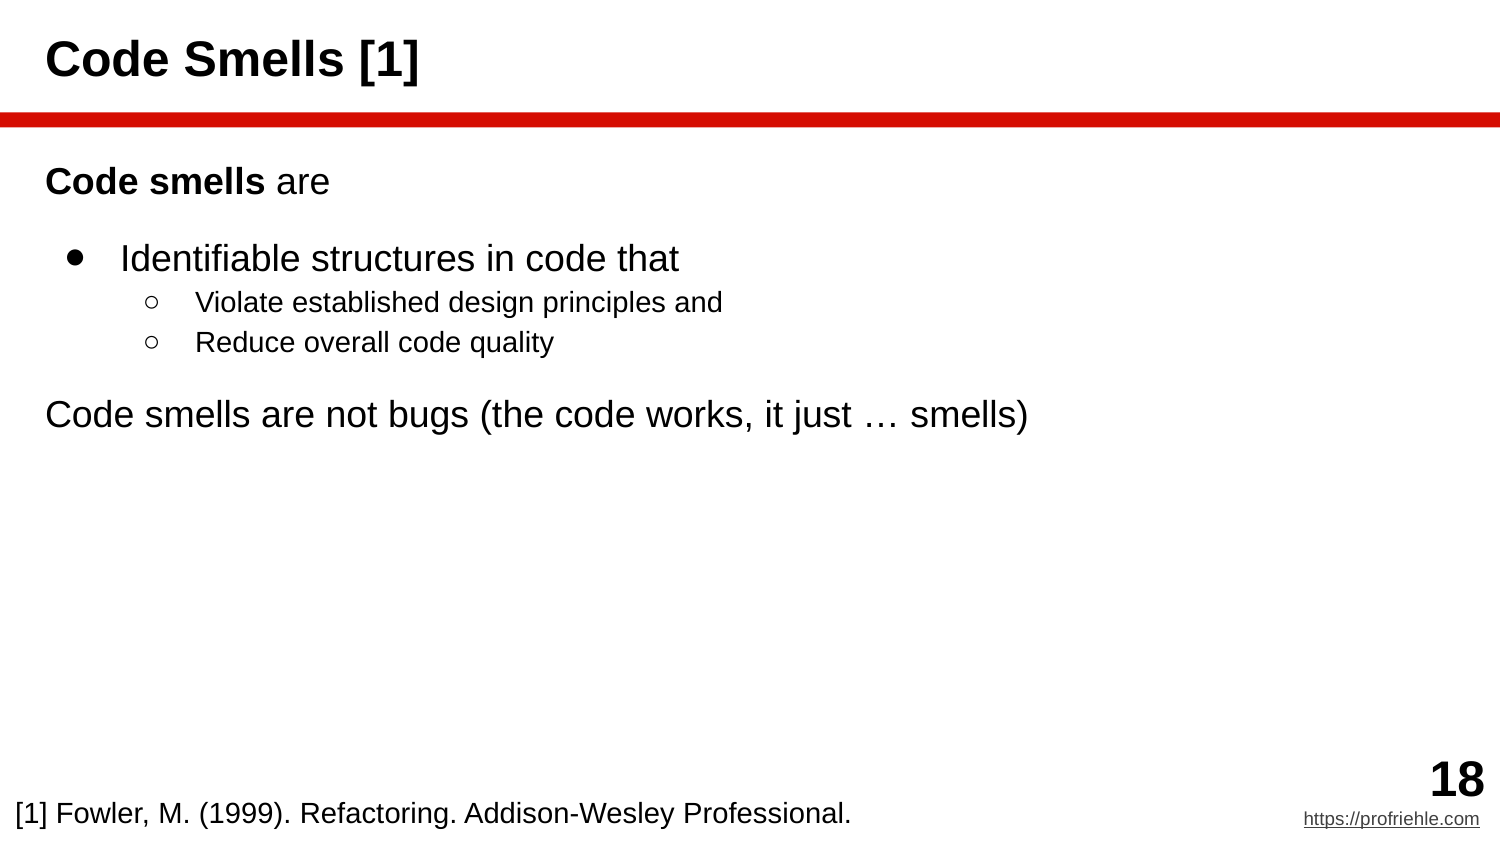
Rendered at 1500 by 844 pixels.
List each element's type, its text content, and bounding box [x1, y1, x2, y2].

title Code Smells [1] [0, 0, 1500, 113]
text_box [1] Fowler, M. (1999). Refactoring. Addison-Wesley Professional. [0, 694, 1200, 844]
list Code smells are Identifiable structures in code that Violate established design principles and Reduce overall code quality Code smells are not bugs (the code works, it just … smells) [45, 150, 1455, 724]
slide_number ‹#› https://profriehle.com [1200, 724, 1500, 844]
